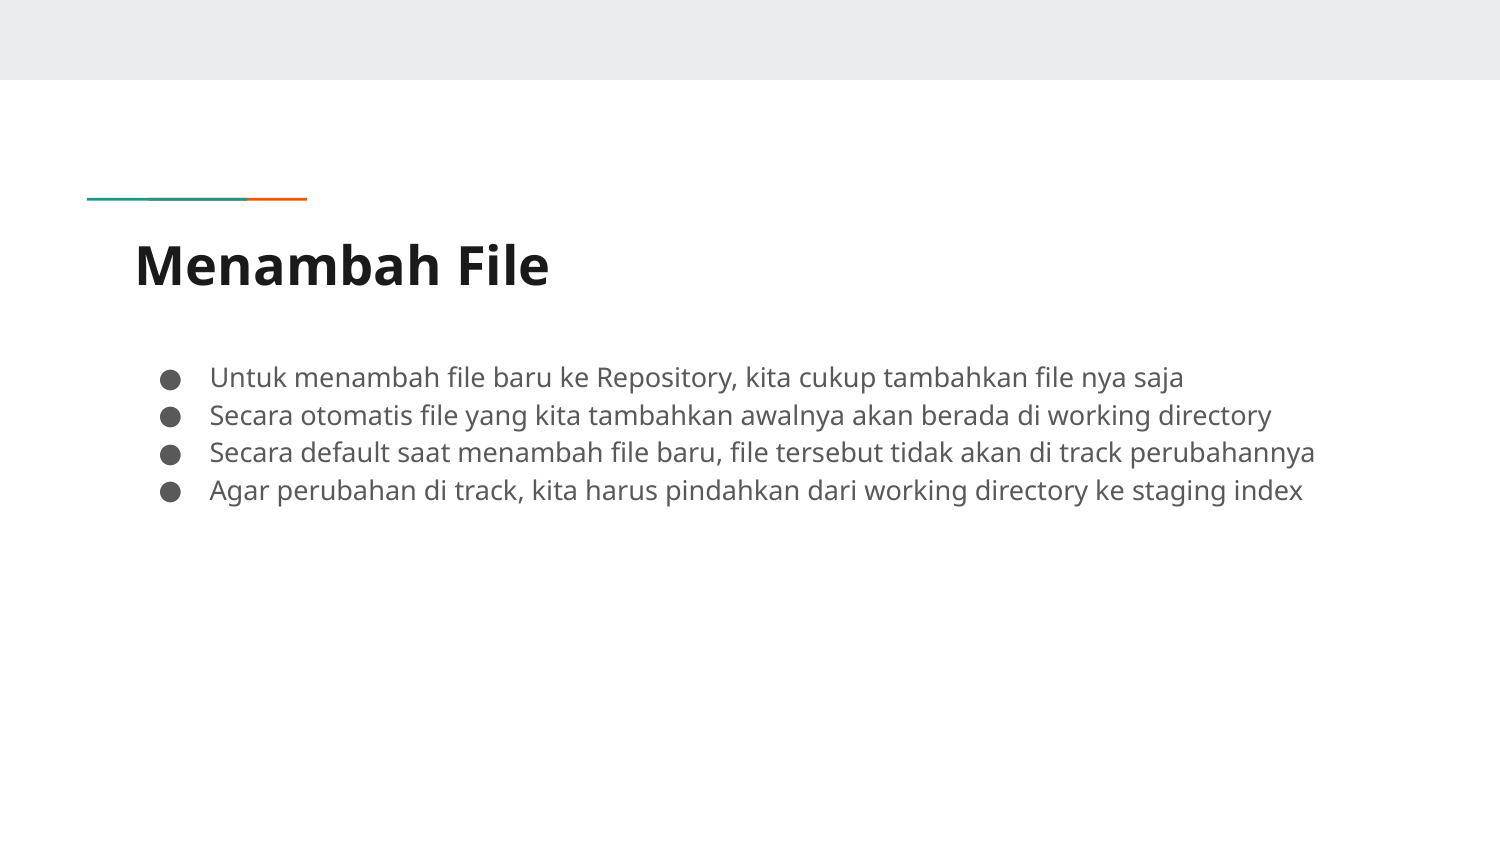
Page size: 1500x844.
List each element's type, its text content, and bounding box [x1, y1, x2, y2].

title Menambah File [119, 216, 1381, 305]
list Untuk menambah file baru ke Repository, kita cukup tambahkan file nya saja Secara otomatis file yang kita tambahkan awalnya akan berada di working directory Secara default saat menambah file baru, file tersebut tidak akan di track perubahannya Agar perubahan di track, kita harus pindahkan dari working directory ke staging index [119, 341, 1381, 712]
